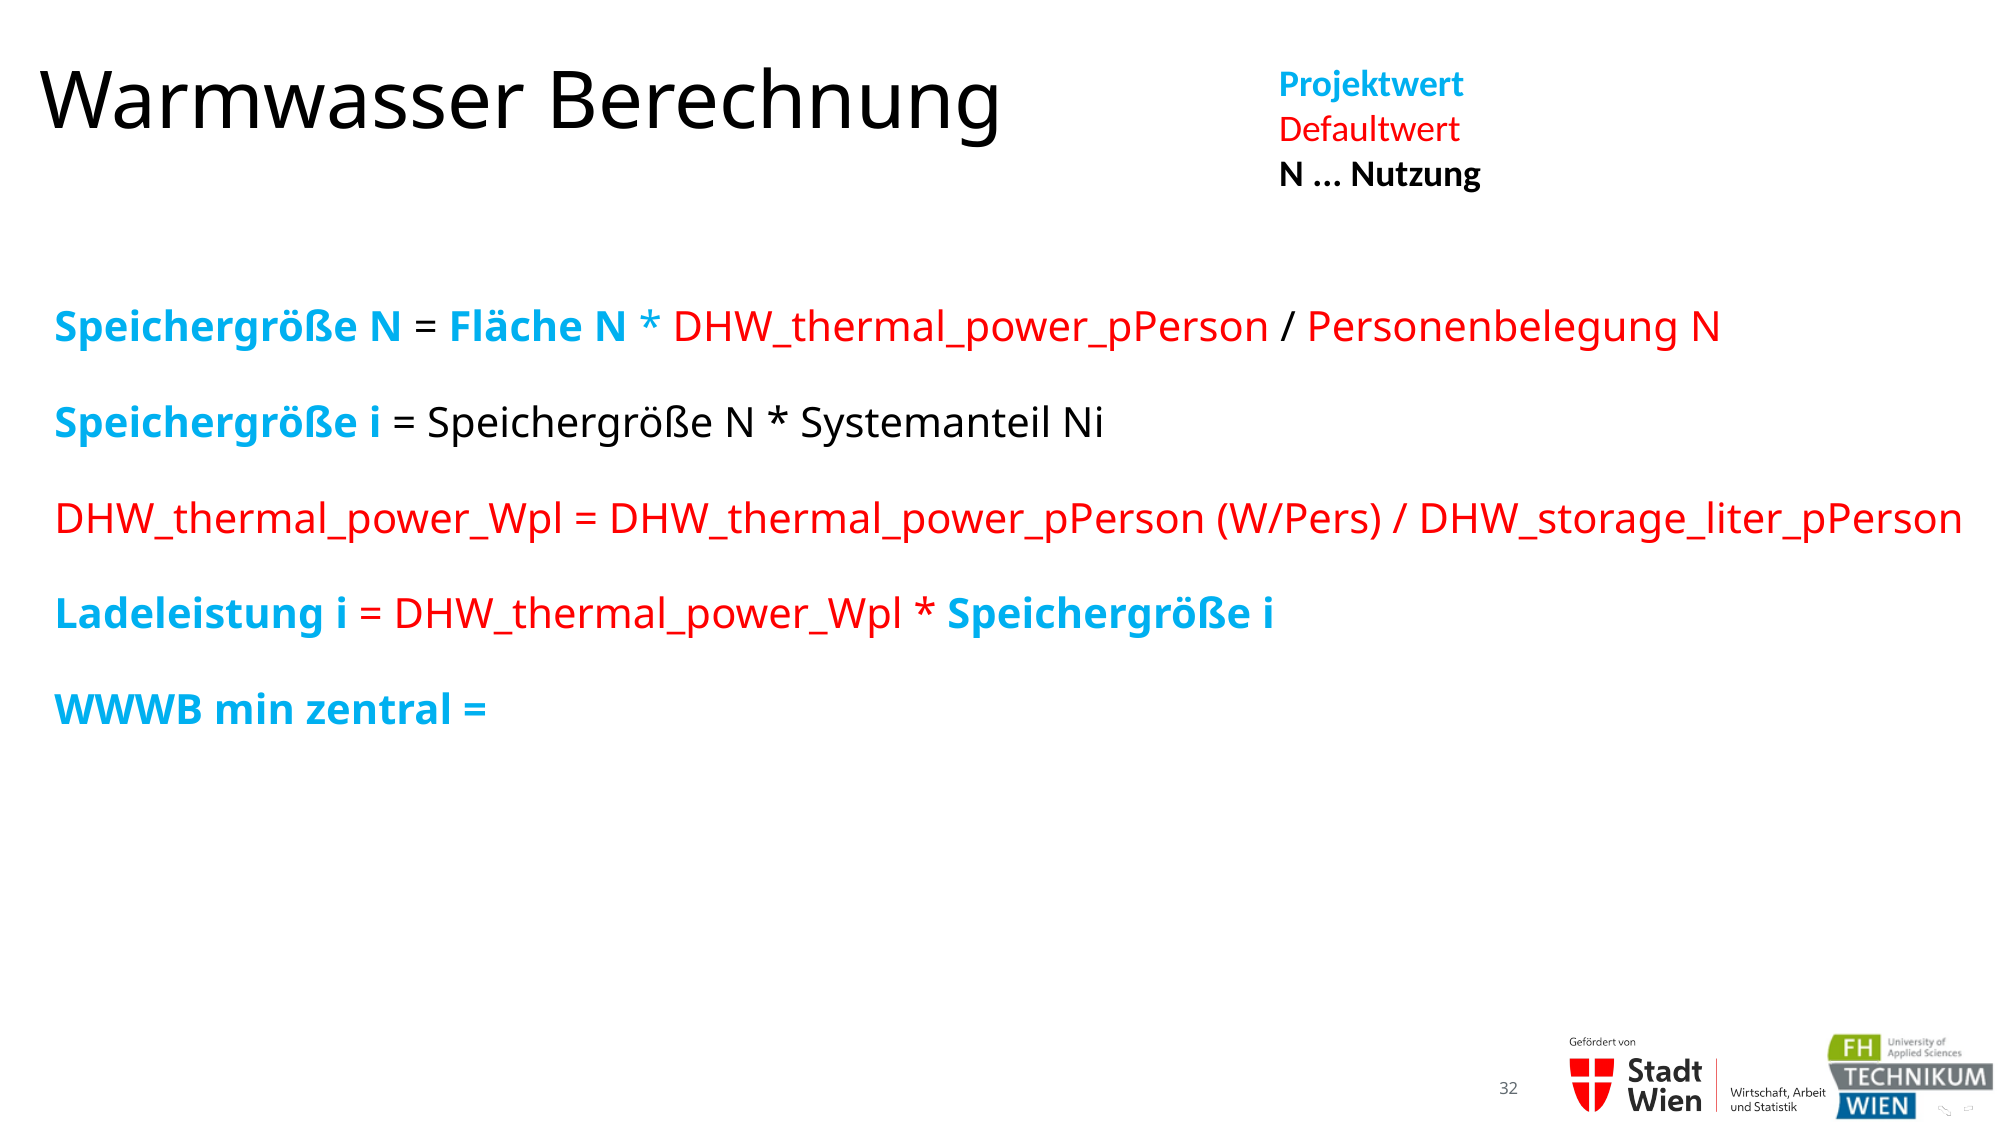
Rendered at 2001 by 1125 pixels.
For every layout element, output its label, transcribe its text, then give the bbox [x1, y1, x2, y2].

picture [1563, 1030, 1999, 1124]
title Warmwasser Berechnung [39, 52, 1264, 155]
slide_number 32 [1330, 1037, 1534, 1117]
text_box Projektwert Defaultwert N ... Nutzung [1264, 51, 2000, 202]
list Speichergröße N = Fläche N * DHW_thermal_power_pPerson / Personenbelegung N Speichergröße i = Speichergröße N * Systemanteil Ni DHW_thermal_power_Wpl = DHW_thermal_power_pPerson (W/Pers) / DHW_storage_liter_pPerson Ladeleistung i = DHW_thermal_power_Wpl * Speichergröße i WWWB min zentral = [39, 267, 2000, 988]
